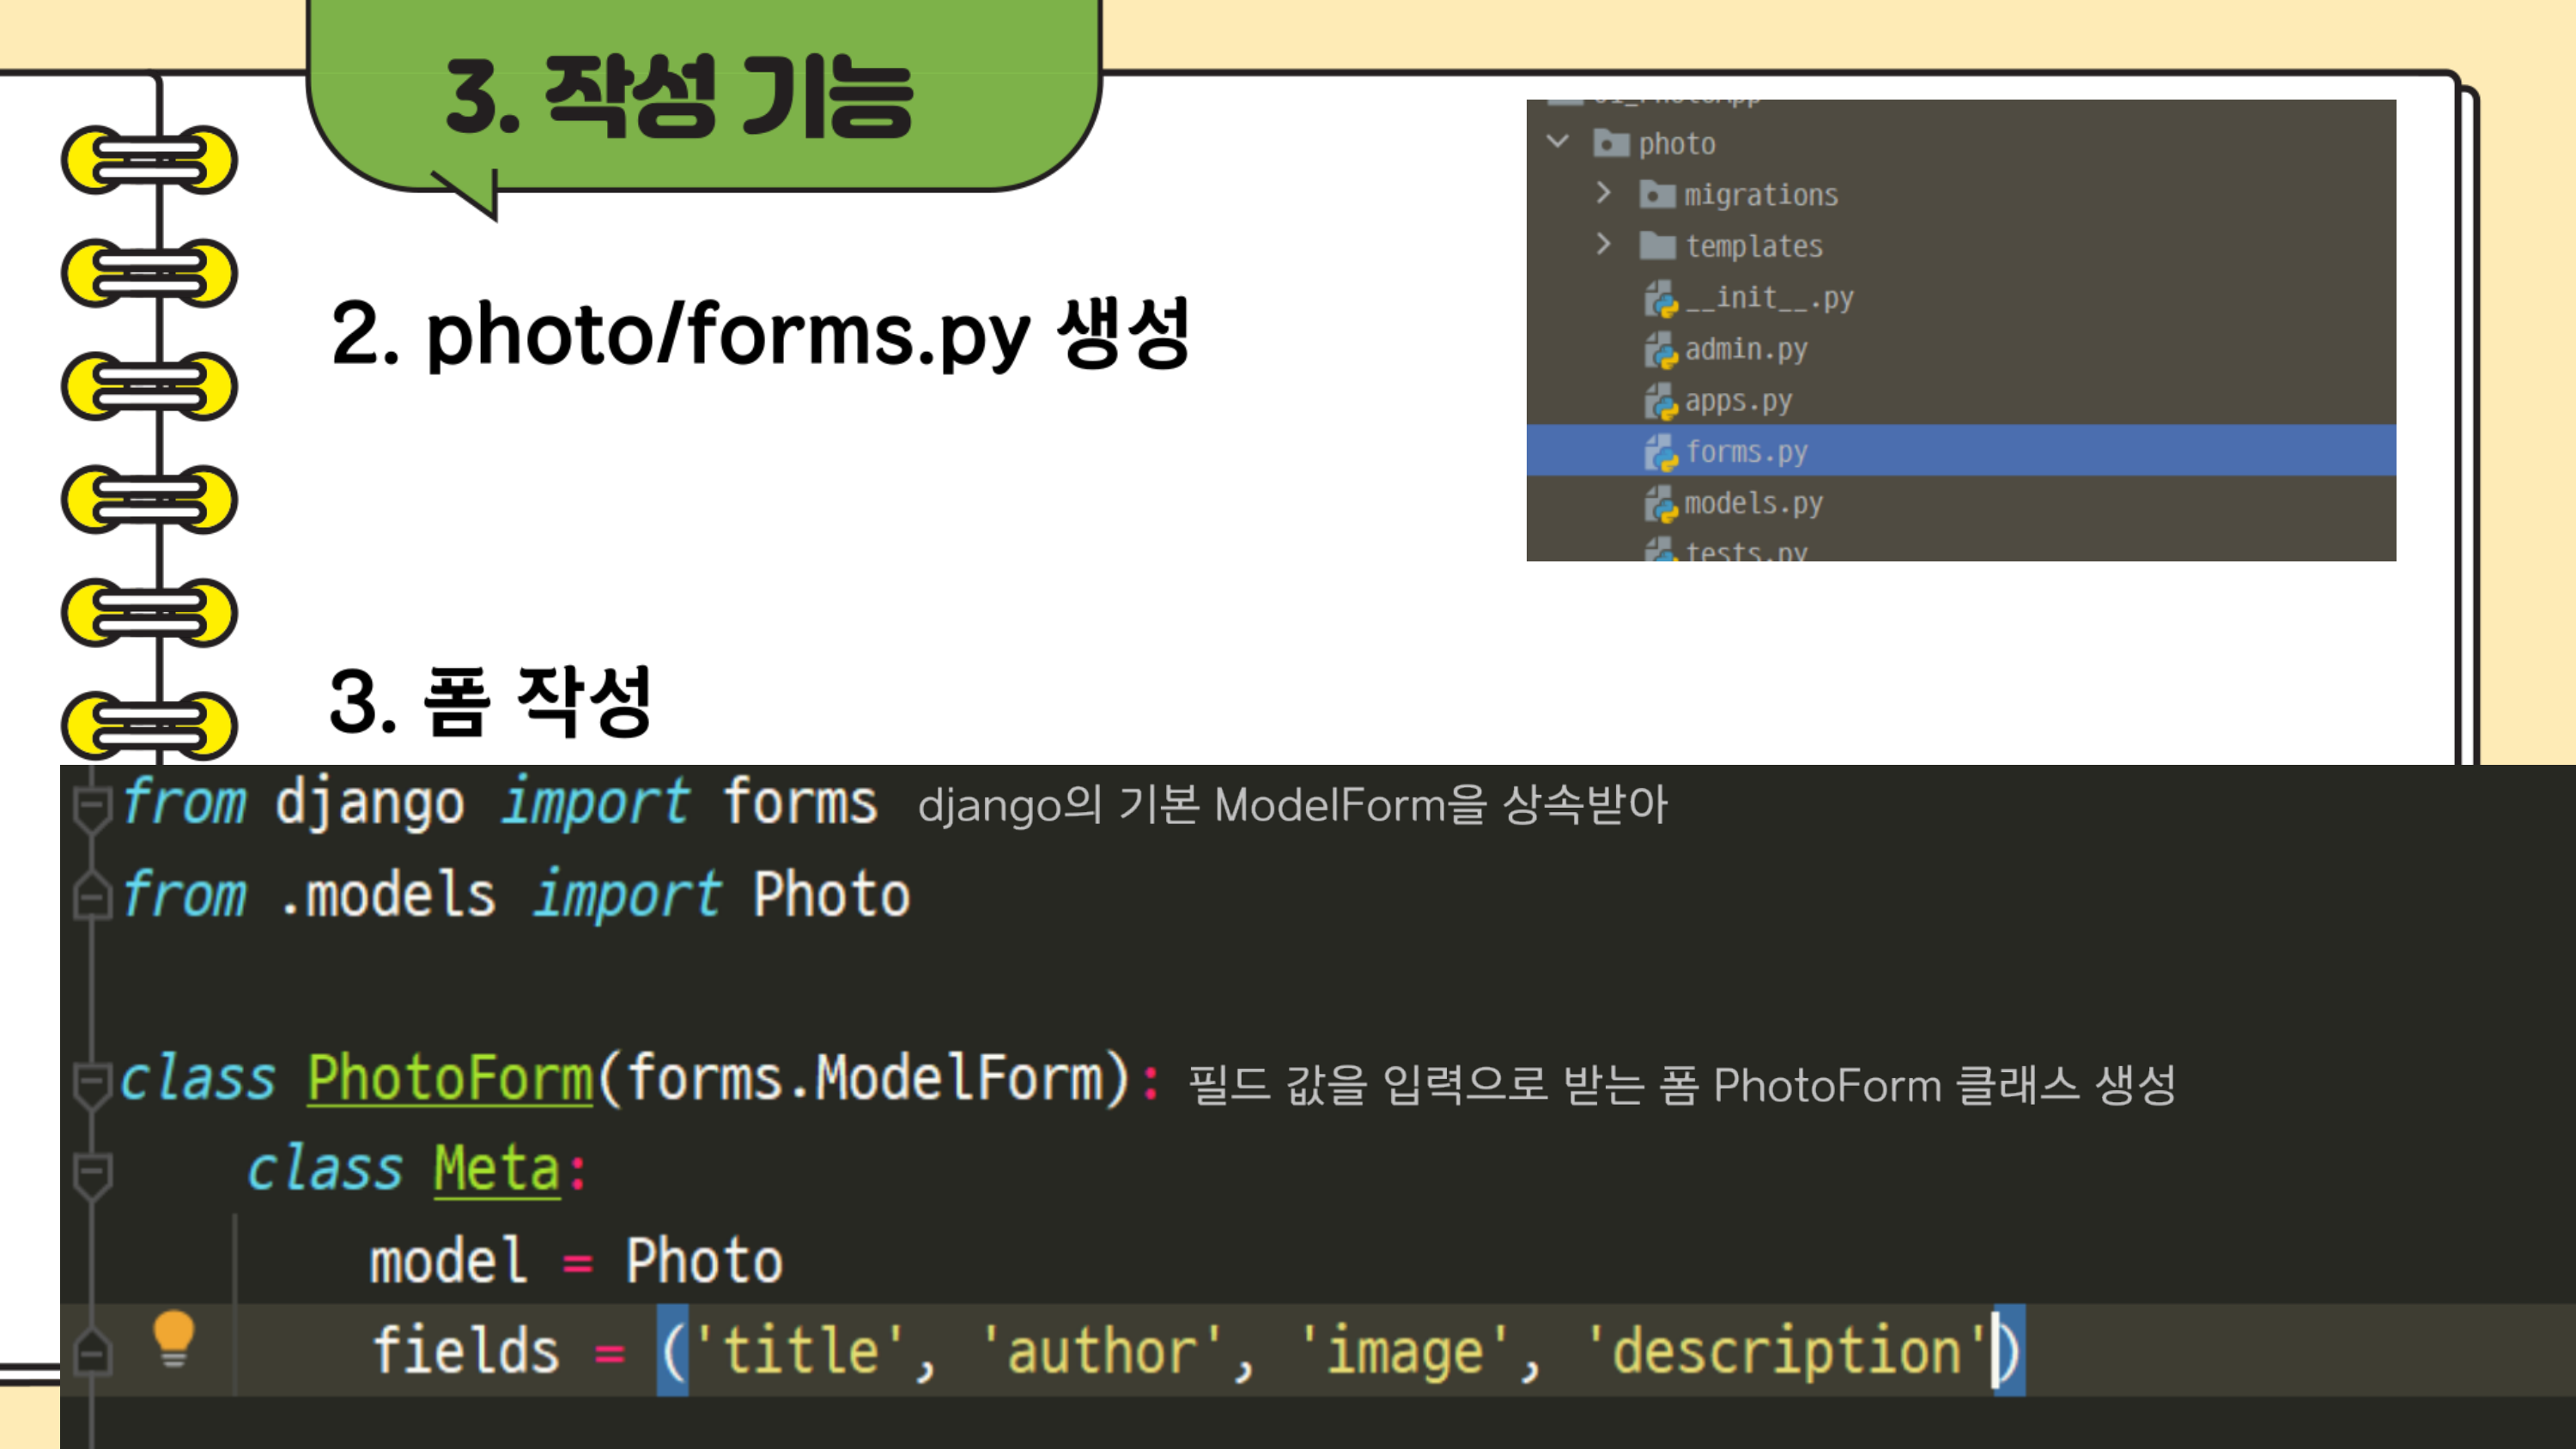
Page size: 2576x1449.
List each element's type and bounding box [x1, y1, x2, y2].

picture [316, 634, 692, 765]
text_box [0, 59, 216, 1397]
text_box [219, 59, 2488, 762]
picture [1182, 1049, 2199, 1140]
text_box [60, 765, 2576, 1449]
picture [911, 769, 1690, 859]
picture [428, 20, 962, 180]
picture [319, 264, 1230, 411]
text_box [305, 0, 1104, 229]
text_box [1526, 100, 2397, 562]
